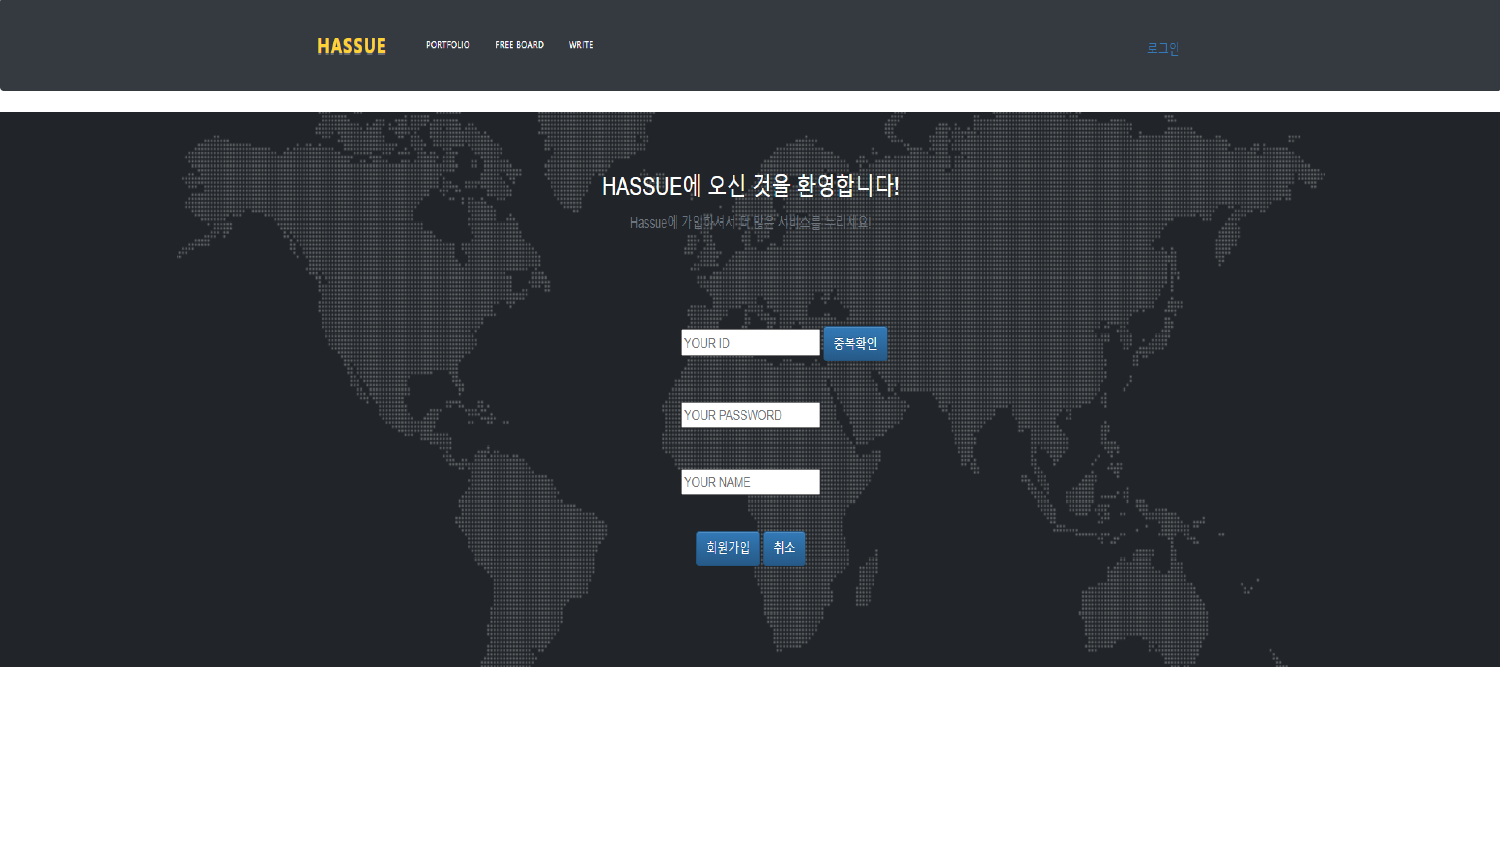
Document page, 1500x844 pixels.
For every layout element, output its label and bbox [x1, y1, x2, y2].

picture [0, 0, 1500, 670]
